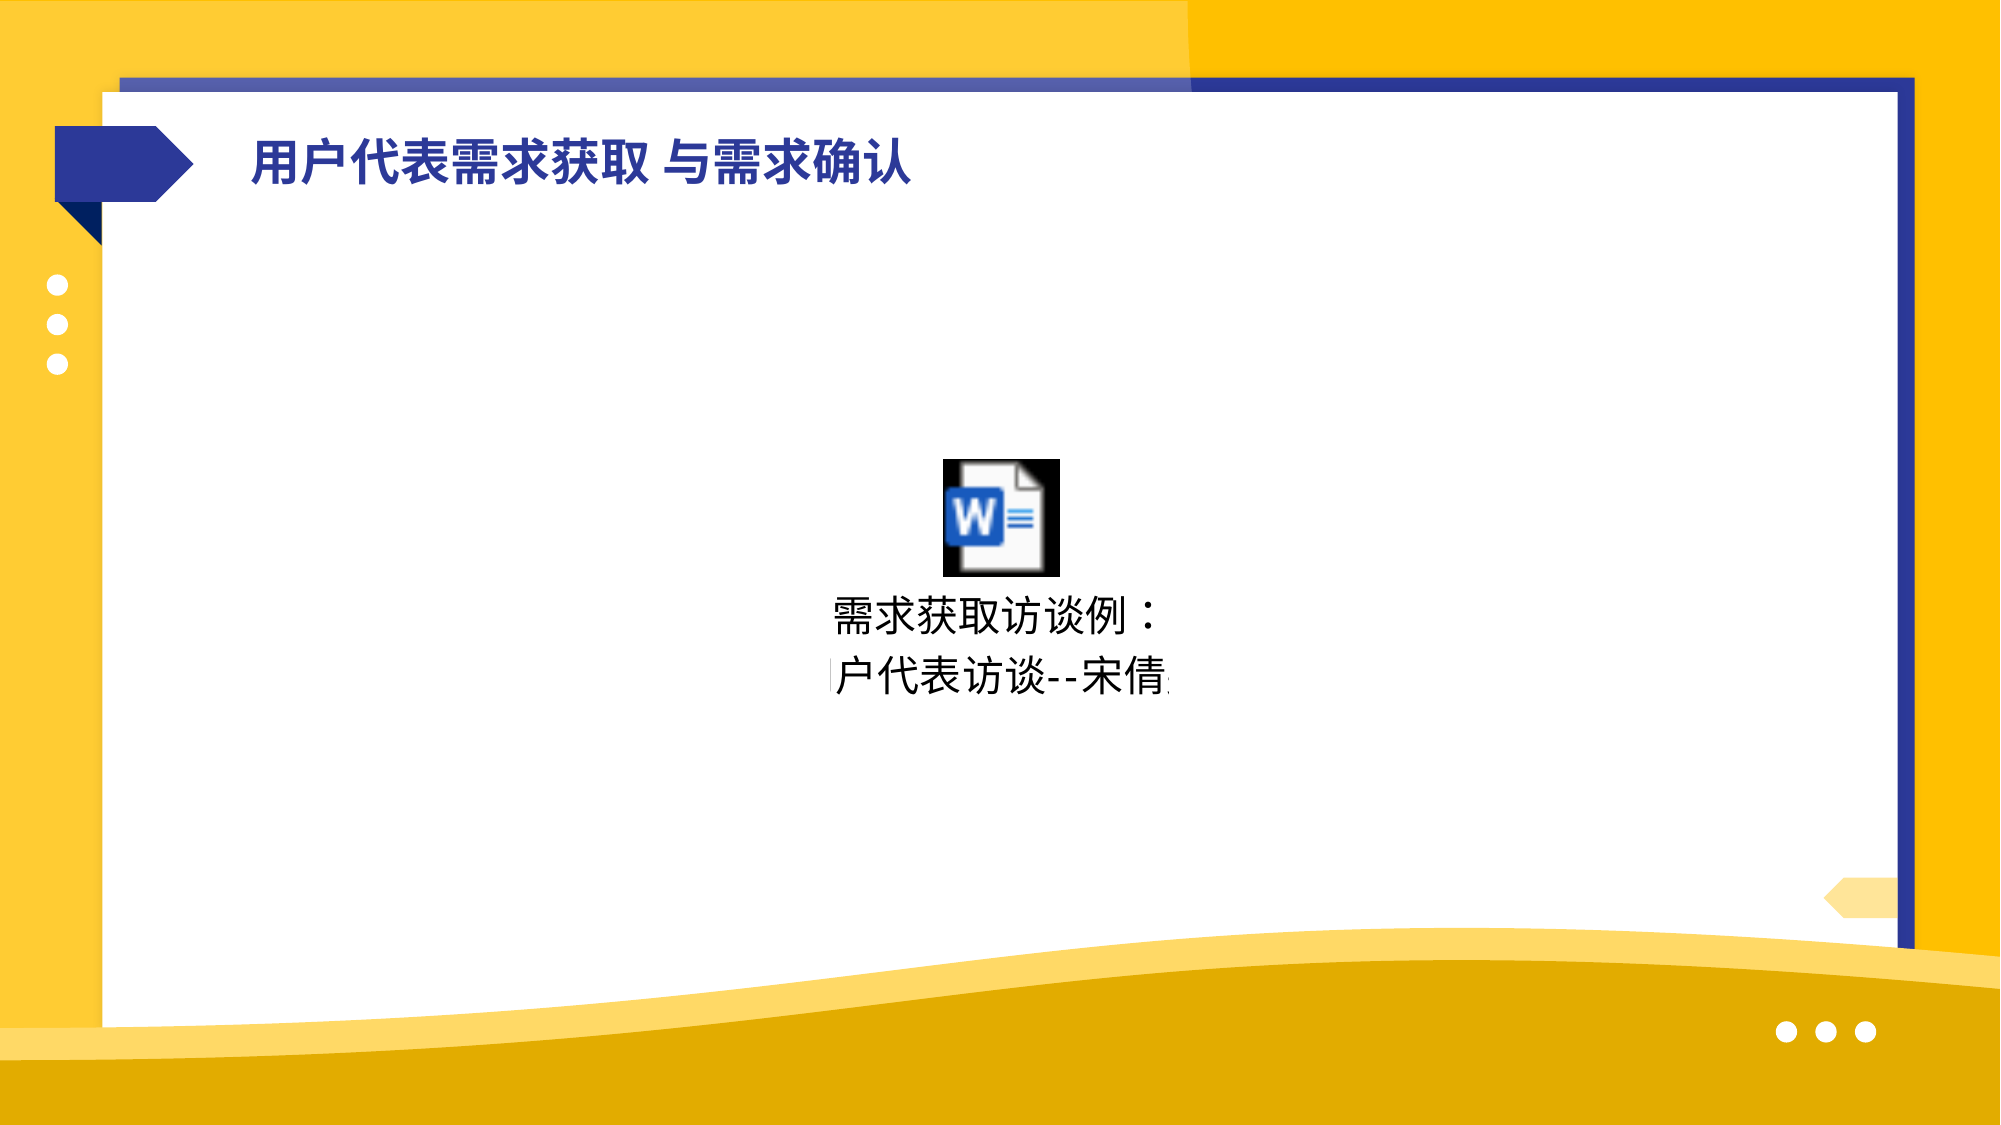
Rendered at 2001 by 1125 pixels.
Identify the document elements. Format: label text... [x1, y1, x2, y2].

text_box 用户代表需求获取 与需求确认 [236, 122, 927, 198]
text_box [830, 460, 1169, 767]
